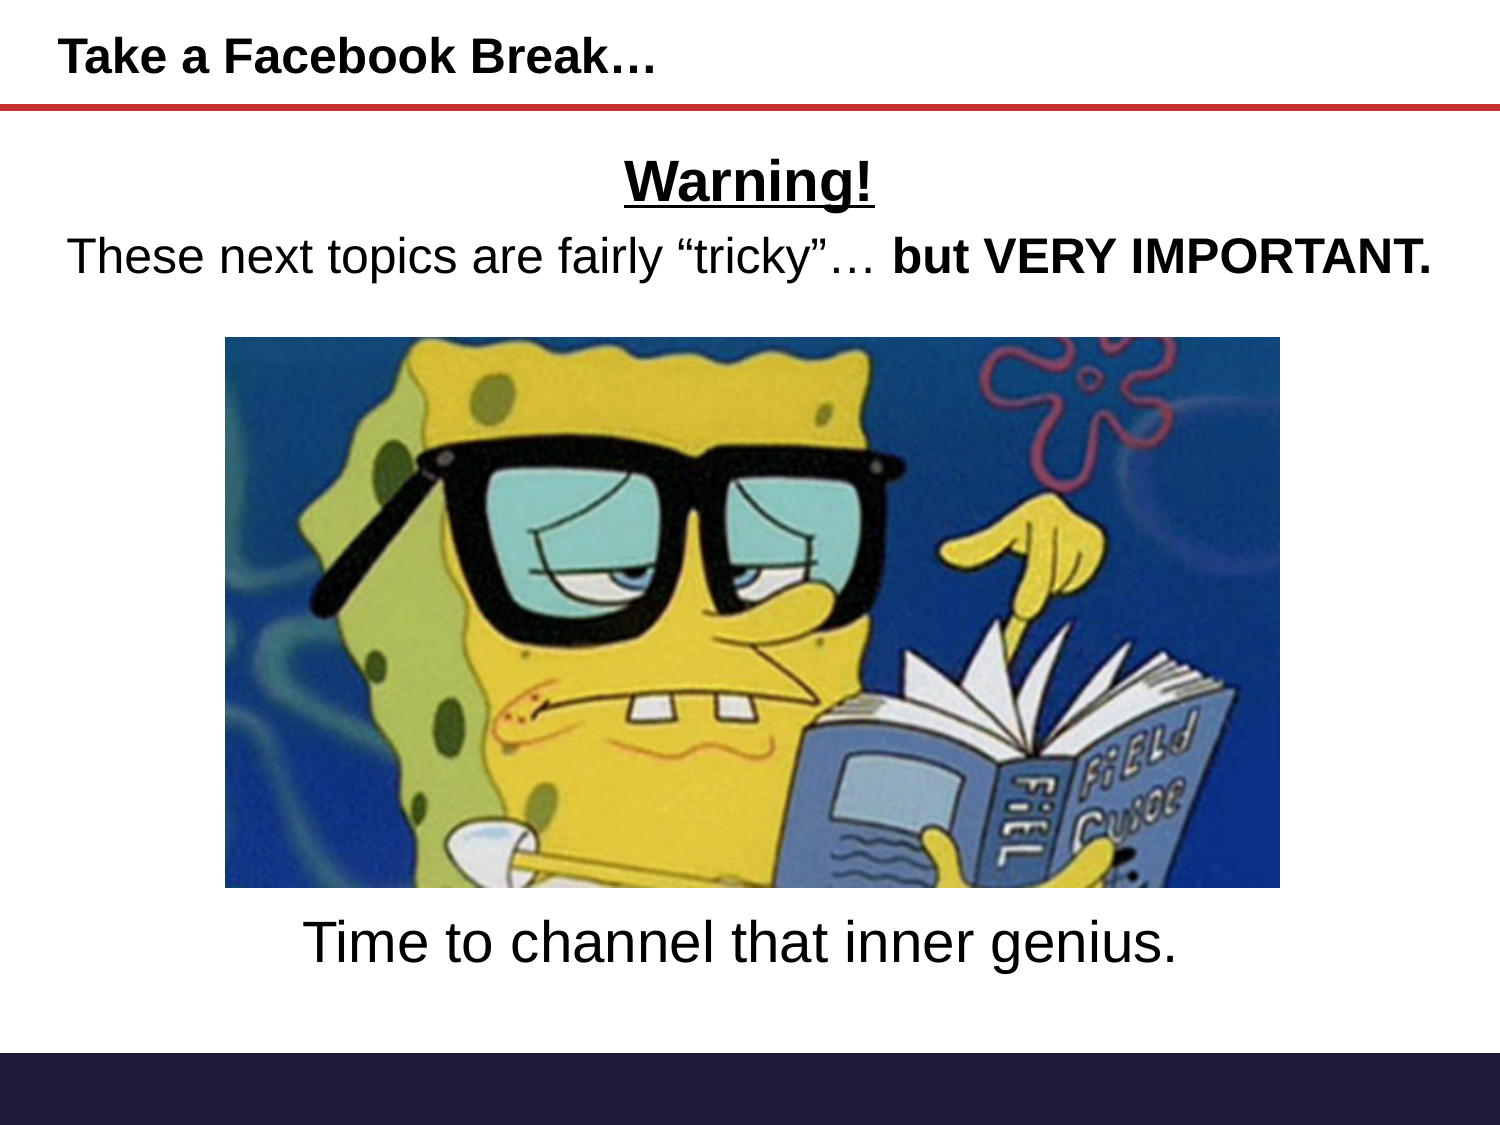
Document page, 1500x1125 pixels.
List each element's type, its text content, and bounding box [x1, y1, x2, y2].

picture [224, 337, 1280, 888]
text_box Take a Facebook Break… [50, 16, 913, 91]
text_box Warning! These next topics are fairly “tricky”… but VERY IMPORTANT. Time to channel that inner genius. [0, 128, 1500, 1125]
